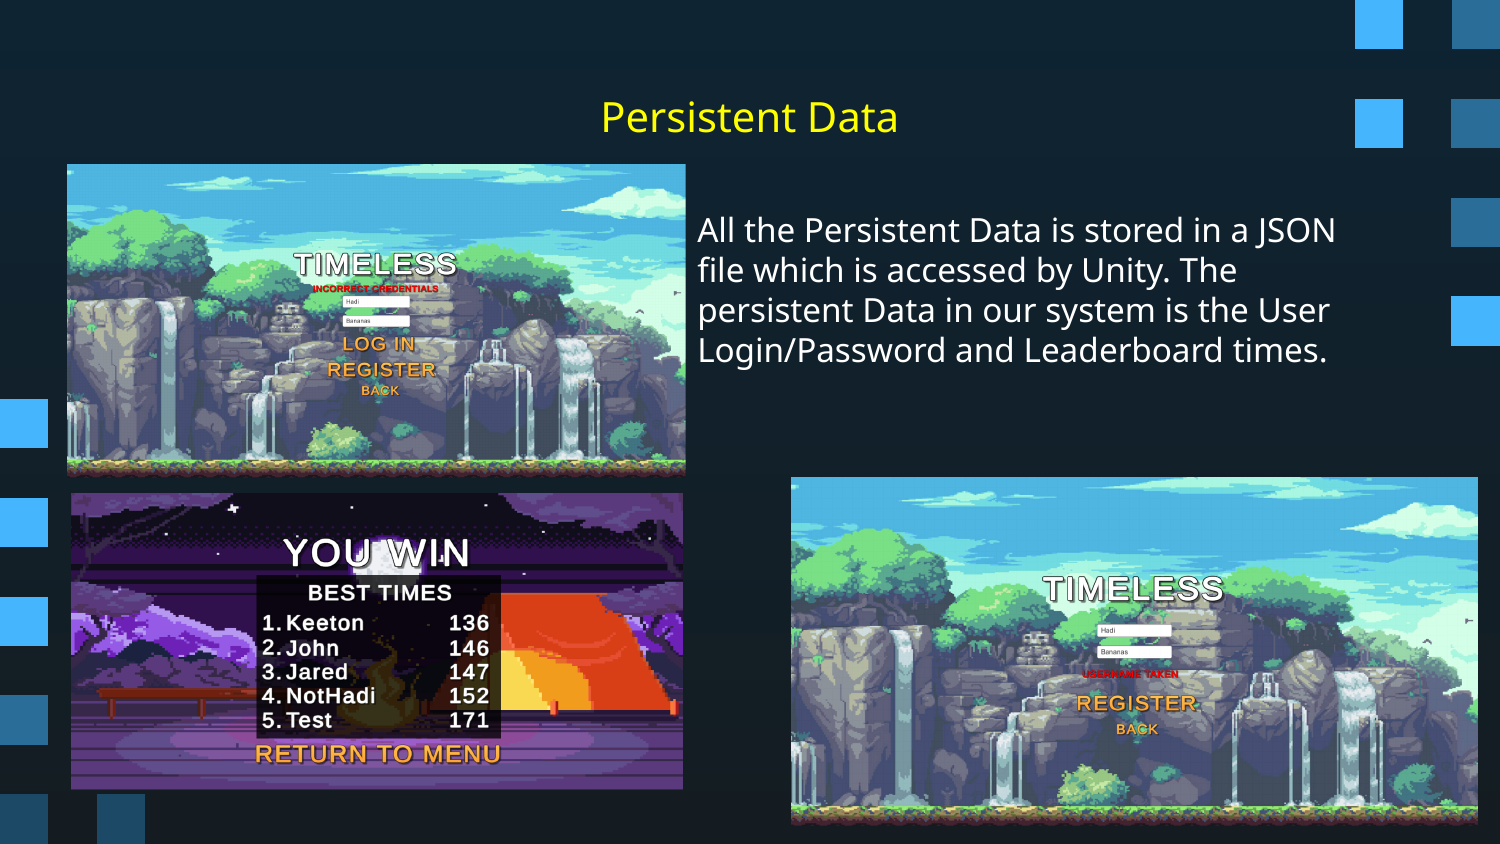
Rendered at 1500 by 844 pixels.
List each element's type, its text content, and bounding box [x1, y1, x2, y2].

picture [67, 164, 687, 479]
text_box All the Persistent Data is stored in a JSON file which is accessed by Unity. The persistent Data in our system is the User Login/Password and Leaderboard times. [691, 194, 1369, 385]
title Persistent Data [117, 88, 1383, 144]
picture [791, 477, 1478, 827]
picture [71, 493, 683, 790]
